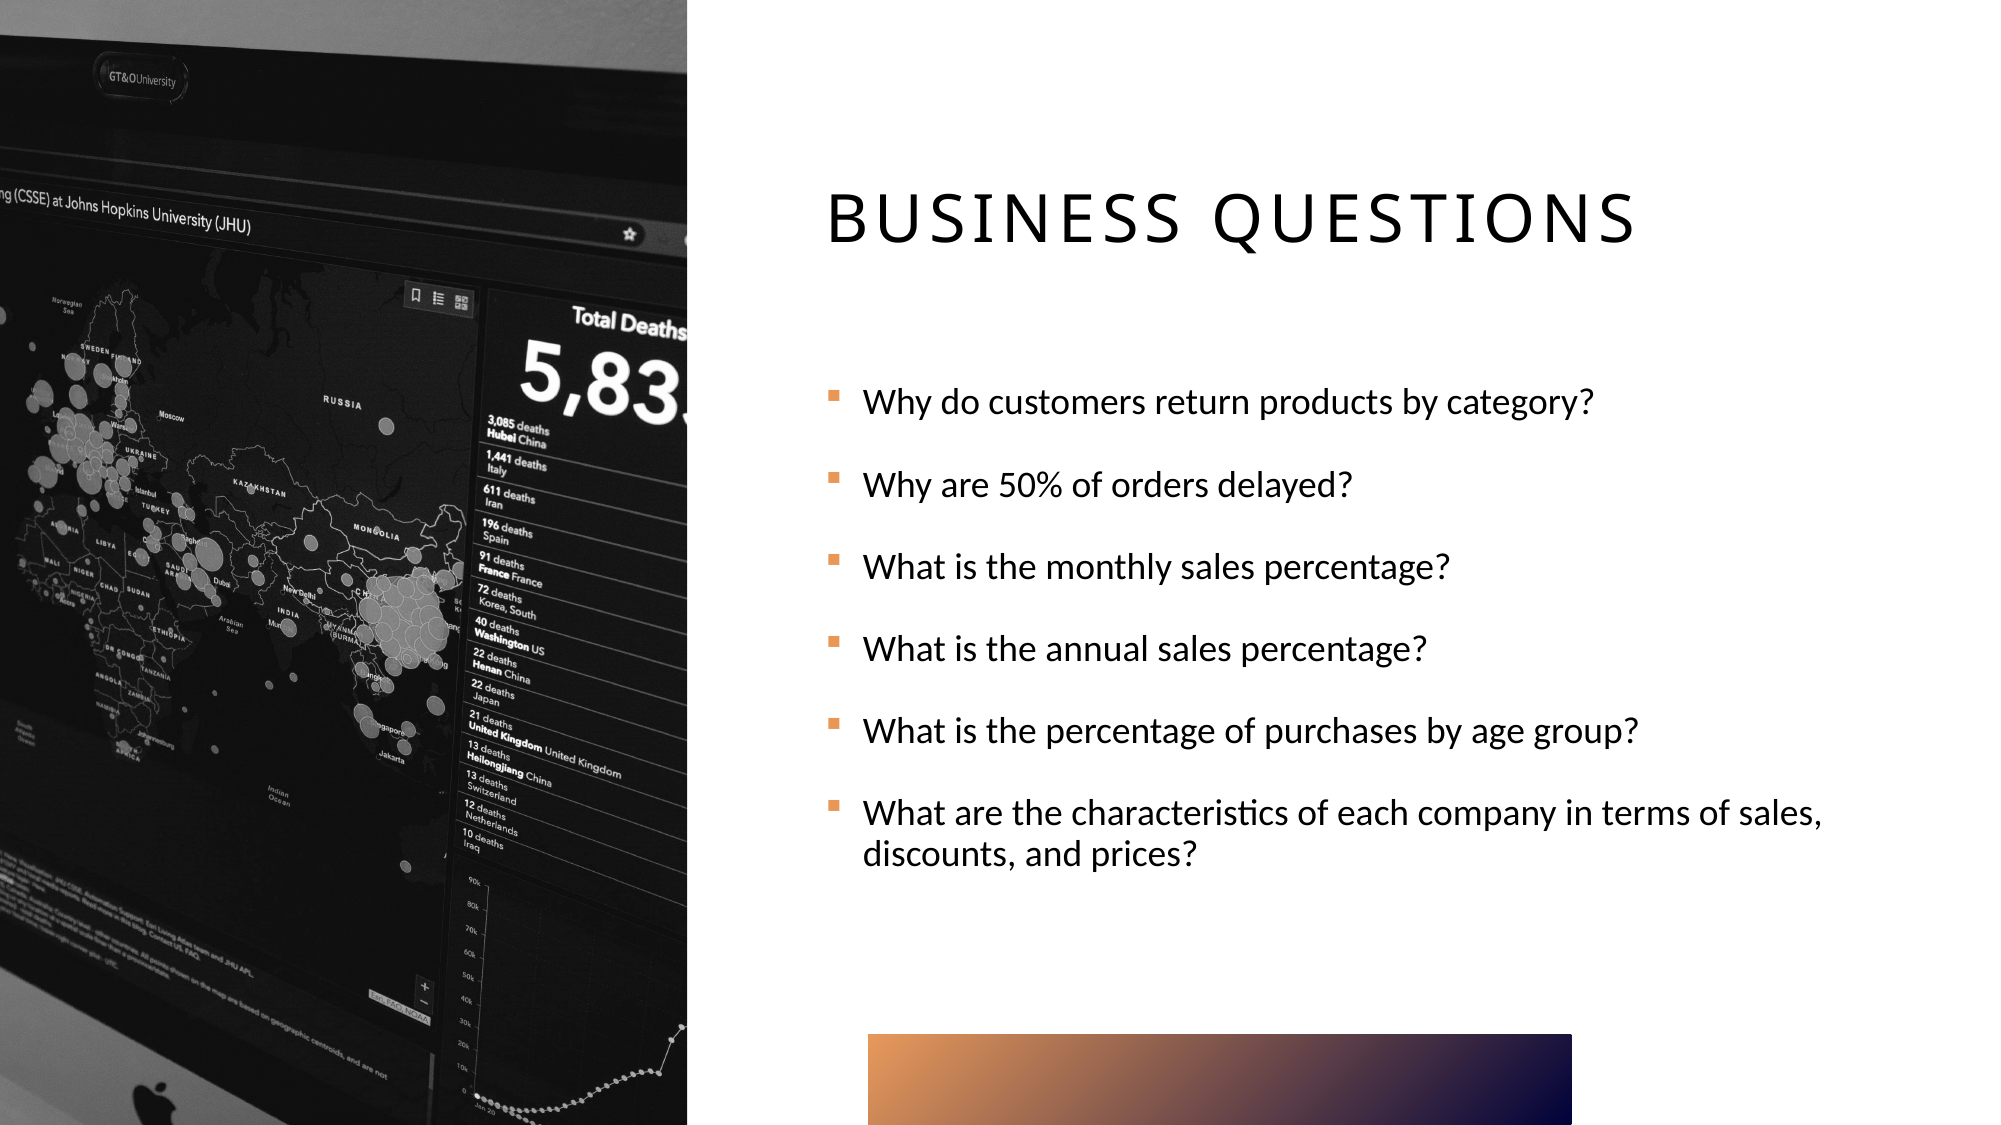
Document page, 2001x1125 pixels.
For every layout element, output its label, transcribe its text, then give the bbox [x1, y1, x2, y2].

list Why do customers return products by category? Why are 50% of orders delayed? What is the monthly sales percentage? What is the annual sales percentage? What is the percentage of purchases by age group? What are the characteristics of each company in terms of sales, discounts, and prices? [810, 375, 1884, 945]
picture [0, 0, 688, 1125]
title Business questions [810, 76, 1884, 357]
